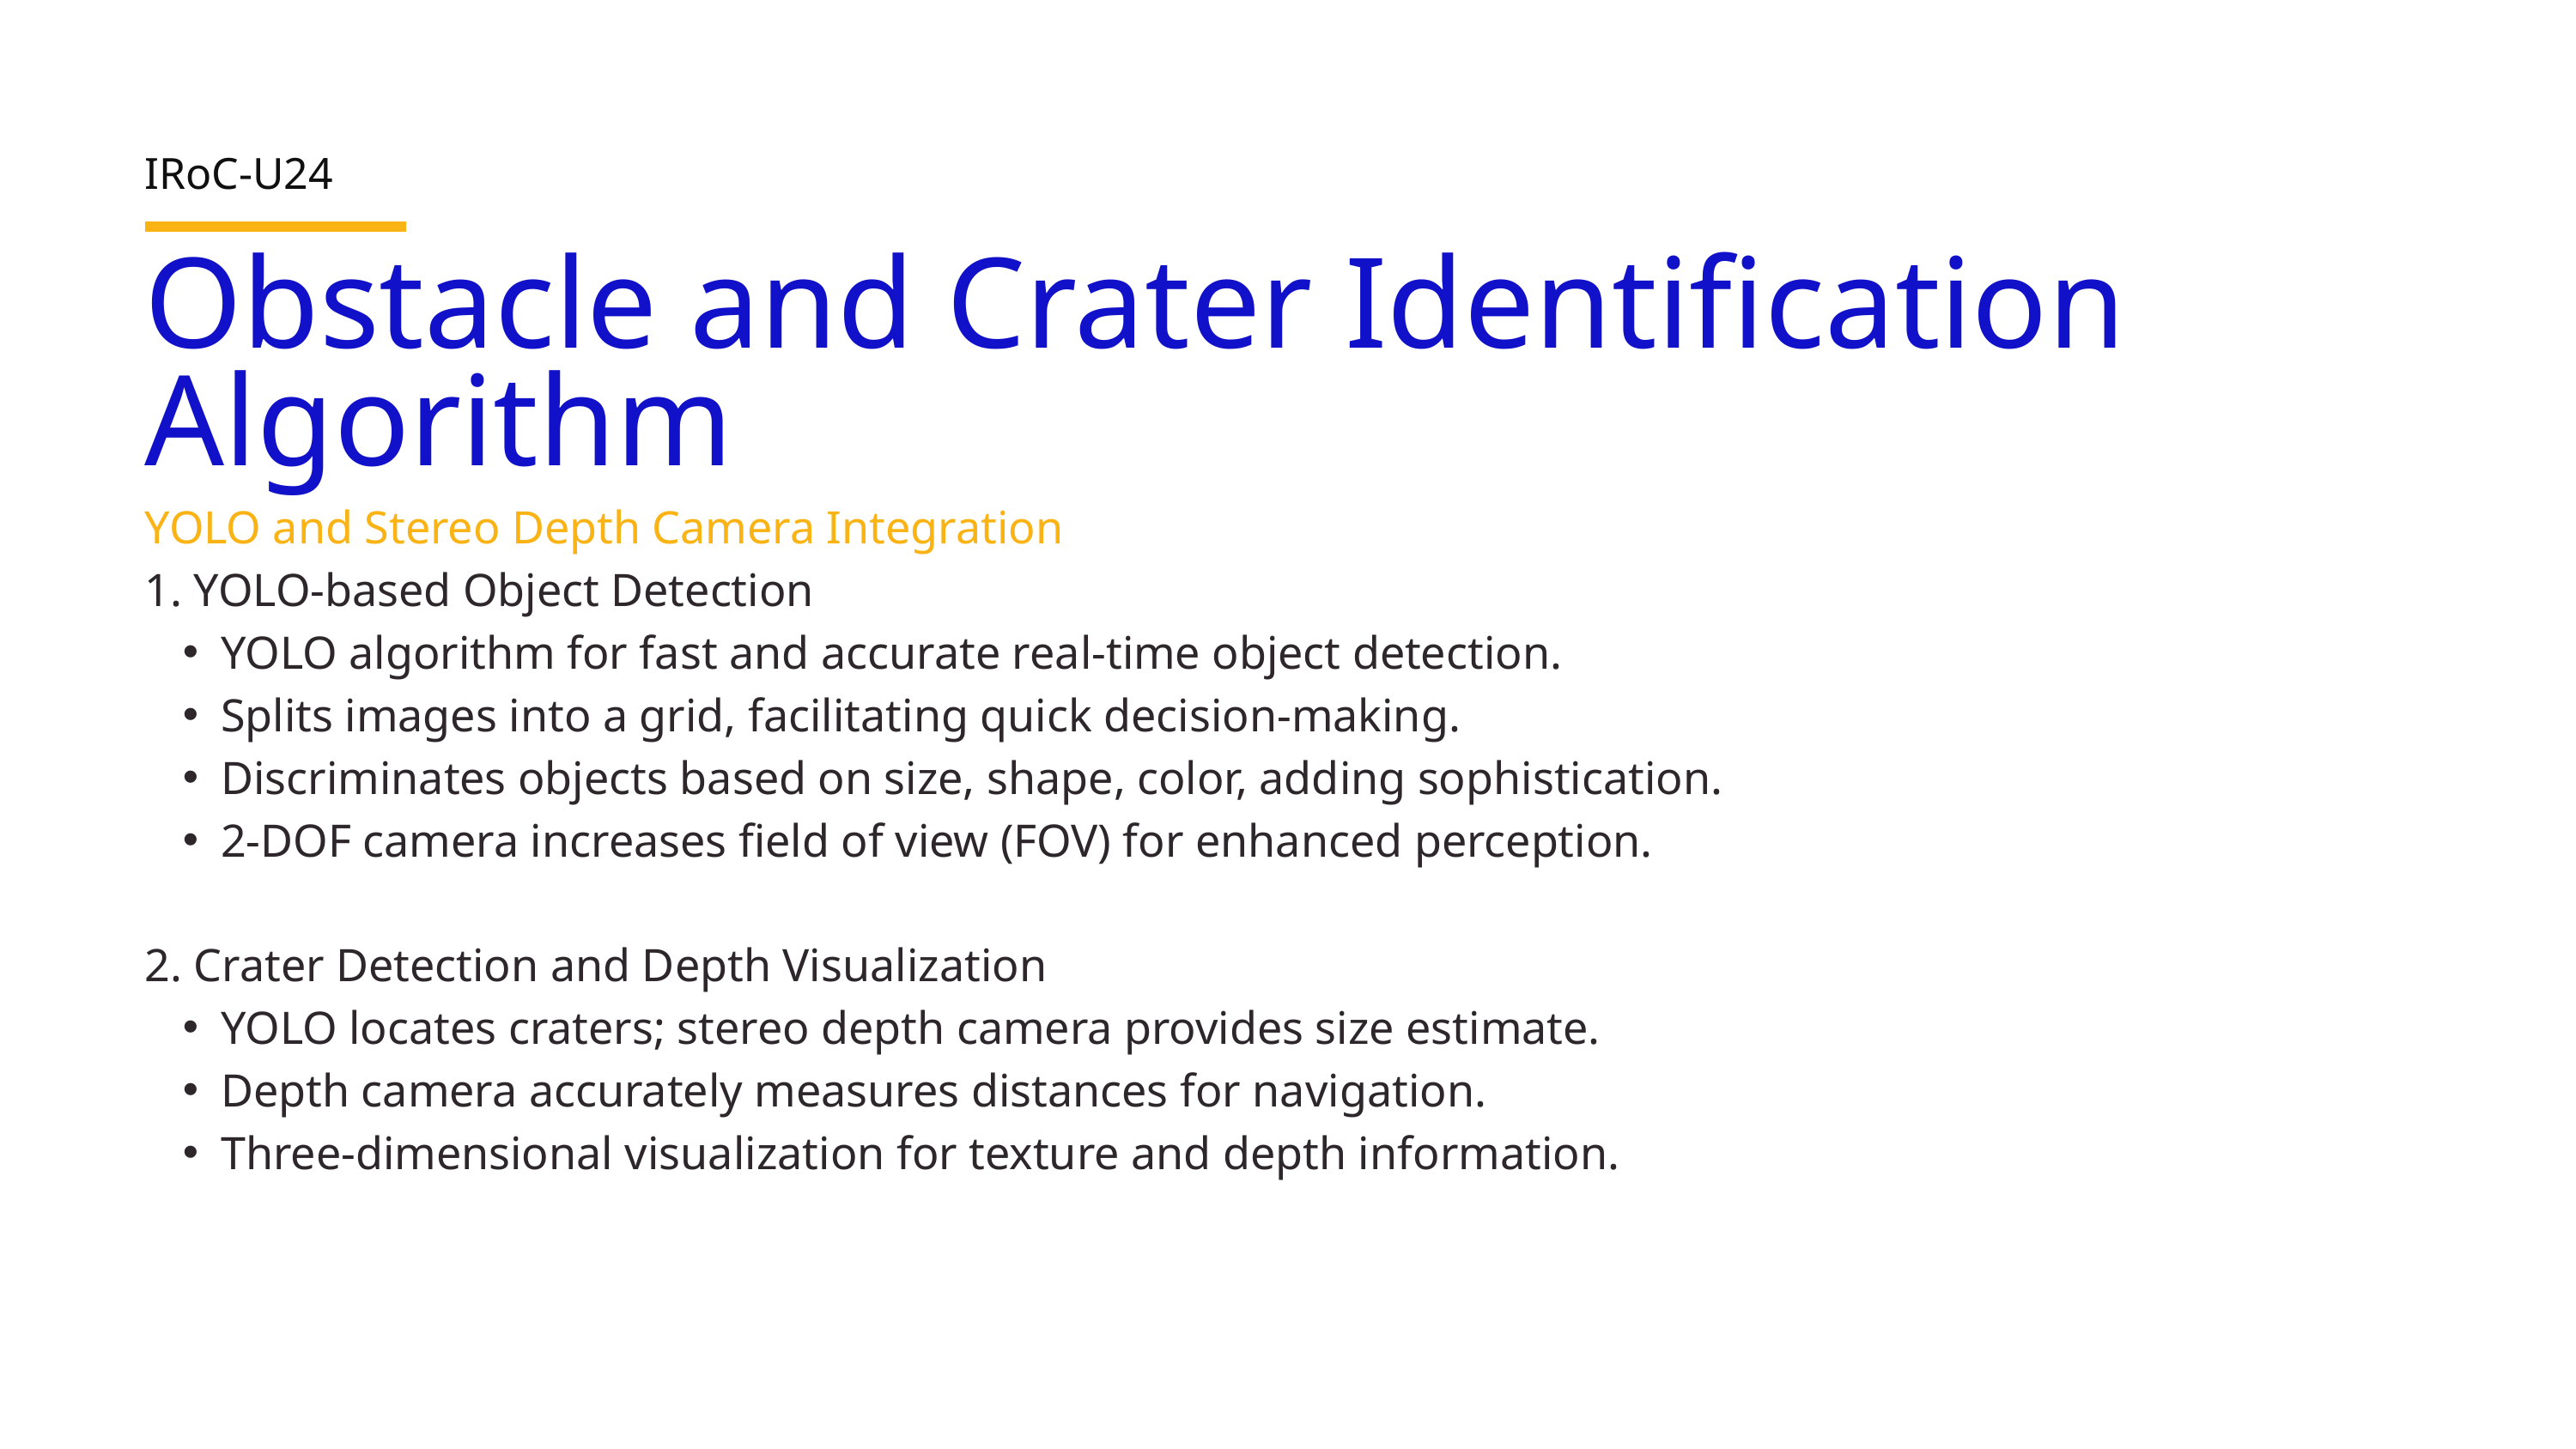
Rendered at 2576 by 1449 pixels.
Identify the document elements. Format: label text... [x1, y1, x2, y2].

text_box Obstacle and Crater Identification Algorithm [144, 255, 2544, 491]
text_box IRoC-U24 [144, 137, 637, 198]
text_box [144, 221, 407, 232]
text_box YOLO and Stereo Depth Camera Integration 1. YOLO-based Object Detection YOLO algorithm for fast and accurate real-time object detection. Splits images into a grid, facilitating quick decision-making. Discriminates objects based on size, shape, color, adding sophistication. 2-DOF camera increases field of view (FOV) for enhanced perception. 2. Crater Detection and Depth Visualization YOLO locates craters; stereo depth camera provides size estimate. Depth camera accurately measures distances for navigation. Three-dimensional visualization for texture and depth information. [144, 491, 2067, 1241]
